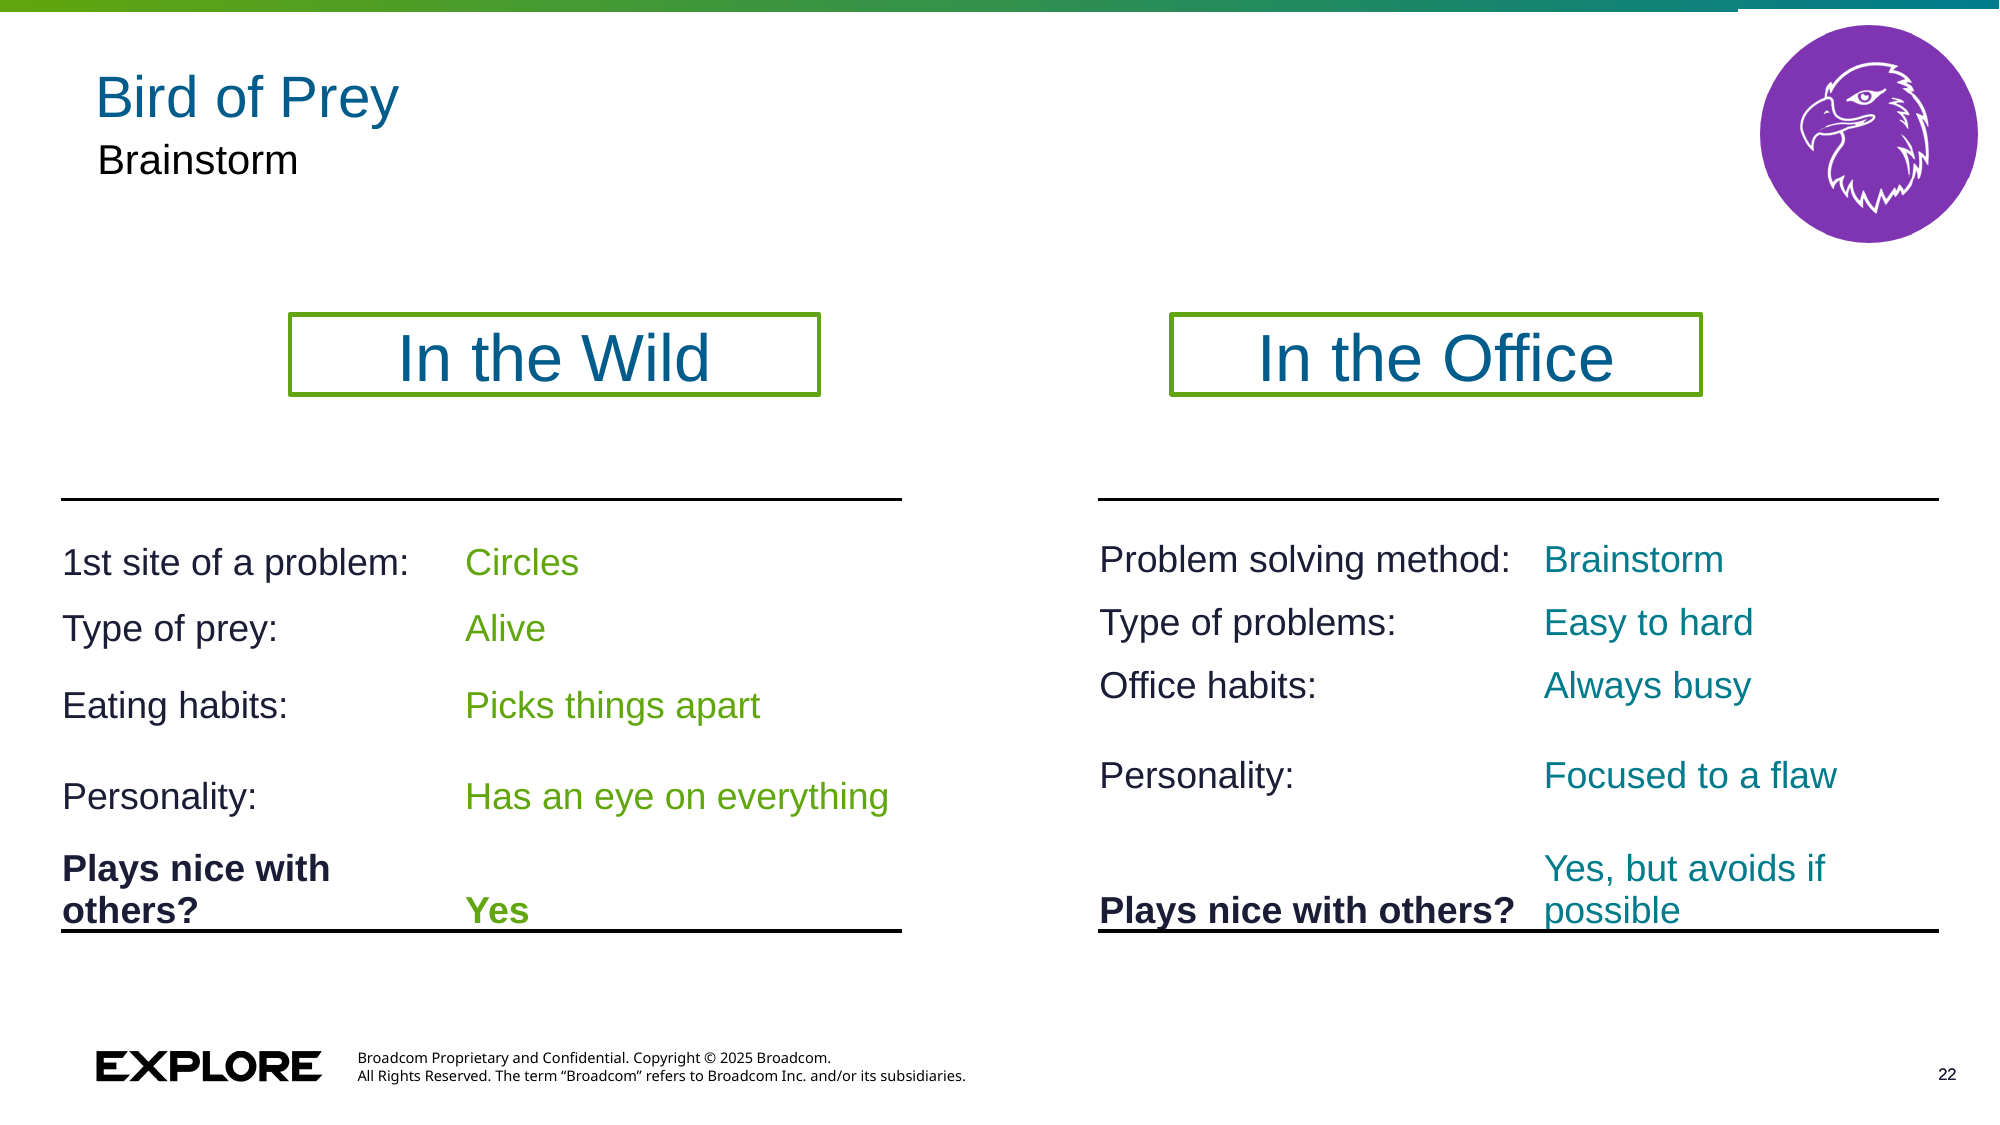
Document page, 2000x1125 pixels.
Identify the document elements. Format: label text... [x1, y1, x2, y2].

subtitle Brainstorm [97, 133, 1733, 174]
table_cell Office habits: [1098, 644, 1542, 707]
table_header 1st site of a problem: [61, 501, 464, 584]
title Bird of Prey [95, 67, 1733, 131]
table_cell Alive [464, 584, 902, 649]
table_cell Yes [464, 817, 902, 929]
table_cell Type of prey: [61, 584, 464, 649]
table_header Circles [464, 501, 902, 584]
picture [1738, 9, 2000, 263]
table_cell Type of problems: [1098, 580, 1542, 644]
table_cell Always busy [1542, 644, 1939, 707]
table_header Brainstorm [1542, 501, 1939, 580]
table_cell Focused to a flaw [1542, 707, 1939, 796]
table_header Problem solving method: [1098, 501, 1542, 580]
text_box In the Office [1171, 314, 1702, 395]
table_cell Personality: [1098, 707, 1542, 796]
table_cell Picks things apart [464, 649, 902, 726]
table_cell Plays nice with others? [61, 817, 464, 929]
table_cell Personality: [61, 726, 464, 817]
table_cell Yes, but avoids if possible [1542, 796, 1939, 929]
table_cell Eating habits: [61, 649, 464, 726]
picture [96, 1051, 323, 1082]
table_cell Easy to hard [1542, 580, 1939, 644]
table_cell Has an eye on everything [464, 726, 902, 817]
table_cell Plays nice with others? [1098, 796, 1542, 929]
text_box In the Wild [289, 314, 820, 395]
